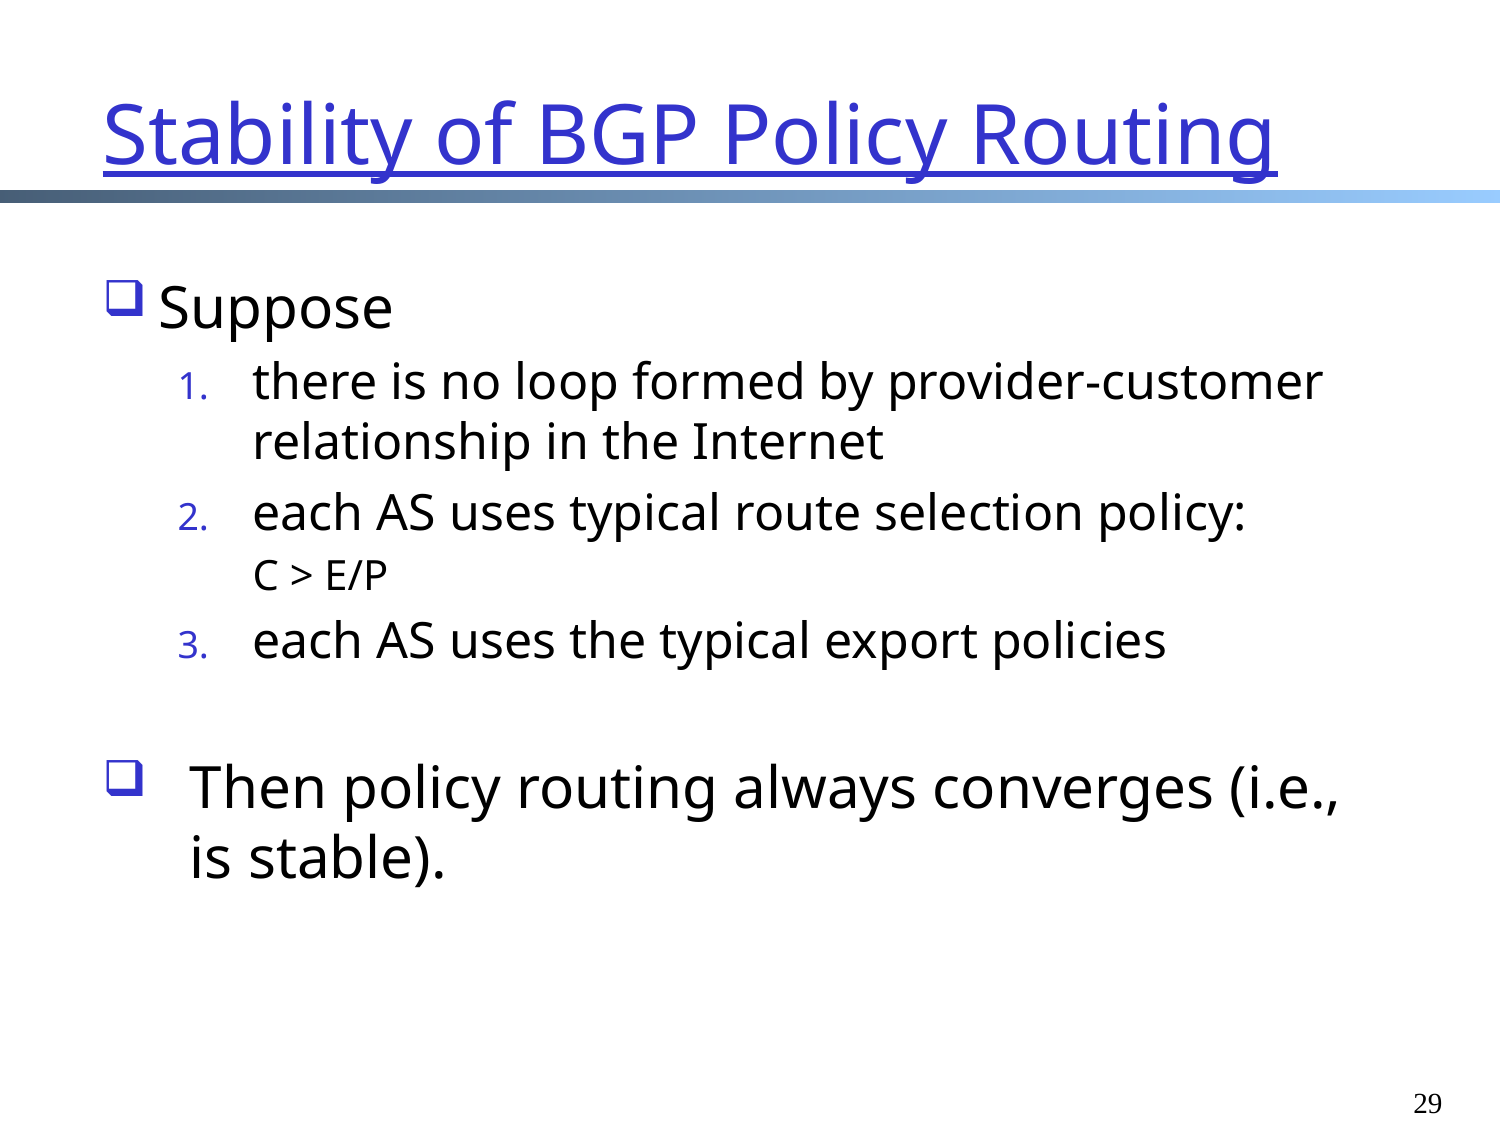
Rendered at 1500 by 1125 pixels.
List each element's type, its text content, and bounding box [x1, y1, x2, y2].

title Stability of BGP Policy Routing [87, 37, 1404, 225]
slide_number 29 [1387, 1076, 1459, 1125]
list Suppose there is no loop formed by provider-customer relationship in the Internet each AS uses typical route selection policy: C > E/P each AS uses the typical export policies Then policy routing always converges (i.e., is stable). [87, 262, 1409, 1060]
text_box [1424, 190, 1428, 203]
